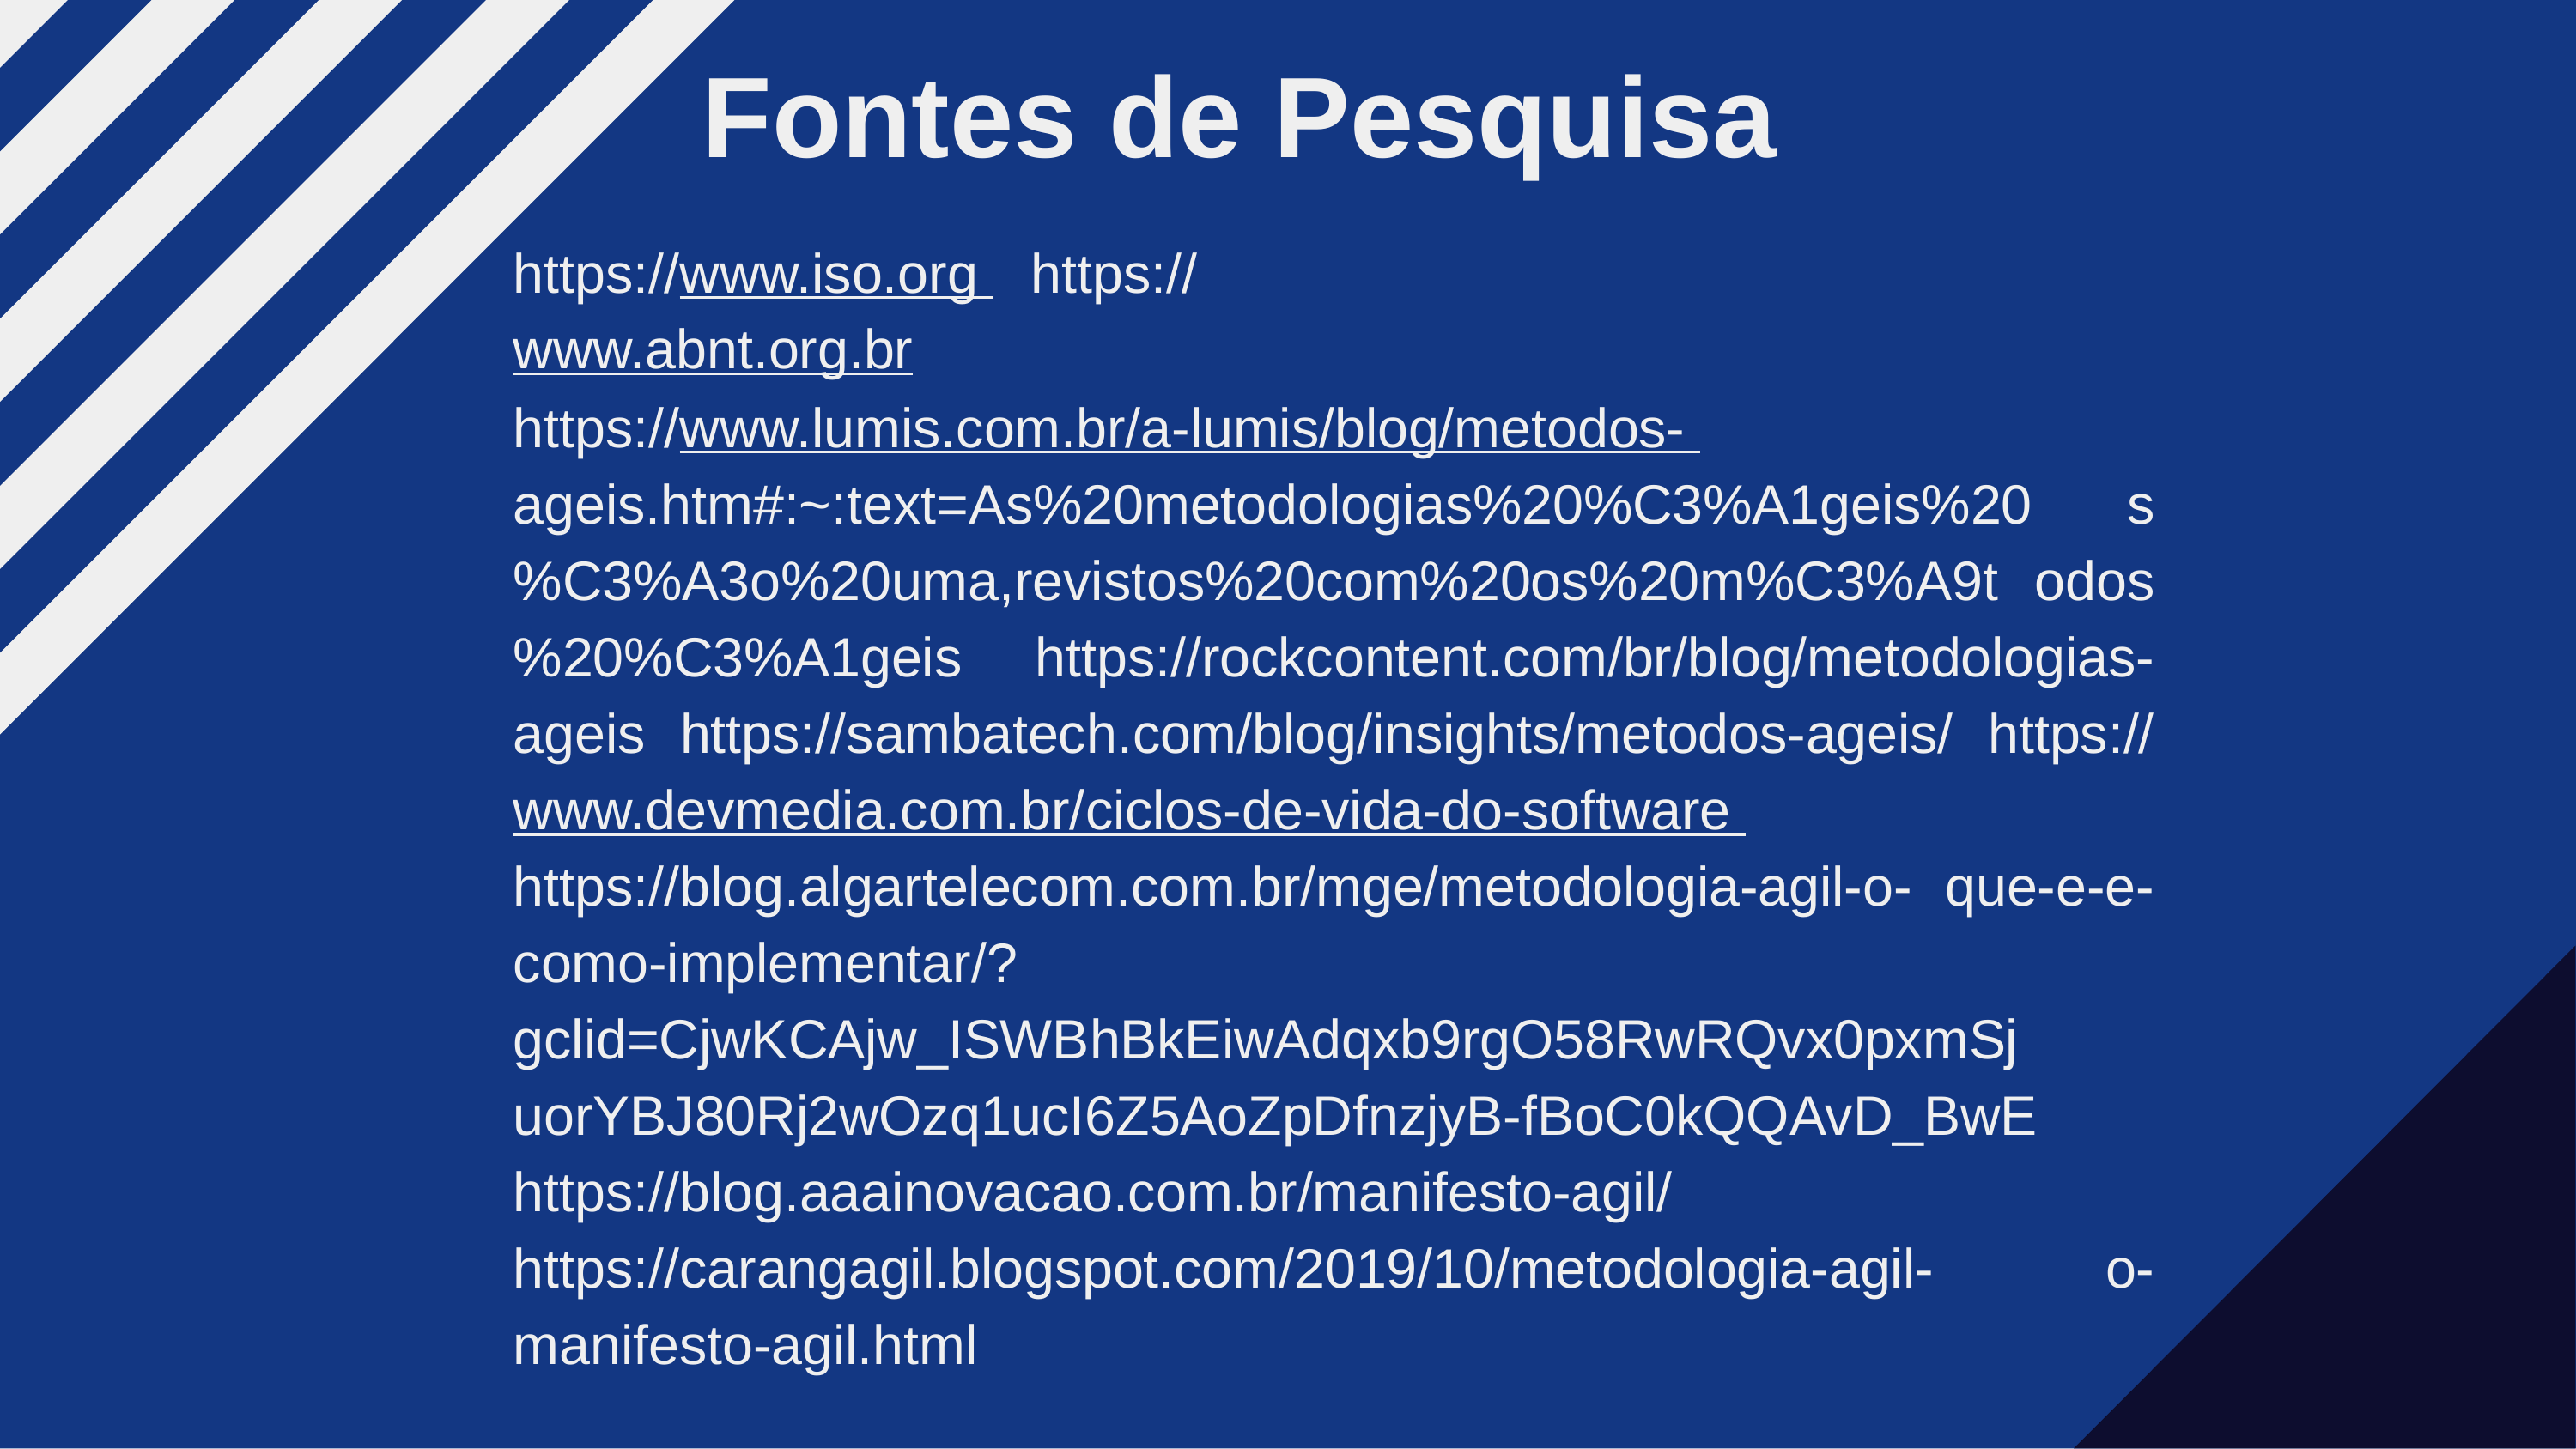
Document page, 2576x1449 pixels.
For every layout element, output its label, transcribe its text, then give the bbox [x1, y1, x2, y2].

text_box [0, 0, 735, 735]
text_box https://www.iso.org https://www.abnt.org.br https://www.lumis.com.br/a-lumis/blog/metodos- ageis.htm#:~:text=As%20metodologias%20%C3%A1geis%20 s%C3%A3o%20uma,revistos%20com%20os%20m%C3%A9t odos%20%C3%A1geis https://rockcontent.com/br/blog/metodologias-ageis https://sambatech.com/blog/insights/metodos-ageis/ https://www.devmedia.com.br/ciclos-de-vida-do-software https://blog.algartelecom.com.br/mge/metodologia-agil-o- que-e-e-como-implementar/? gclid=CjwKCAjw_ISWBhBkEiwAdqxb9rgO58RwRQvx0pxmSj uorYBJ80Rj2wOzq1ucI6Z5AoZpDfnzjyB-fBoC0kQQAvD_BwE https://blog.aaainovacao.com.br/manifesto-agil/ https://carangagil.blogspot.com/2019/10/metodologia-agil- o-manifesto-agil.html [511, 225, 2155, 1376]
text_box [2074, 945, 2576, 1449]
title Fontes de Pesquisa [700, 41, 2075, 225]
